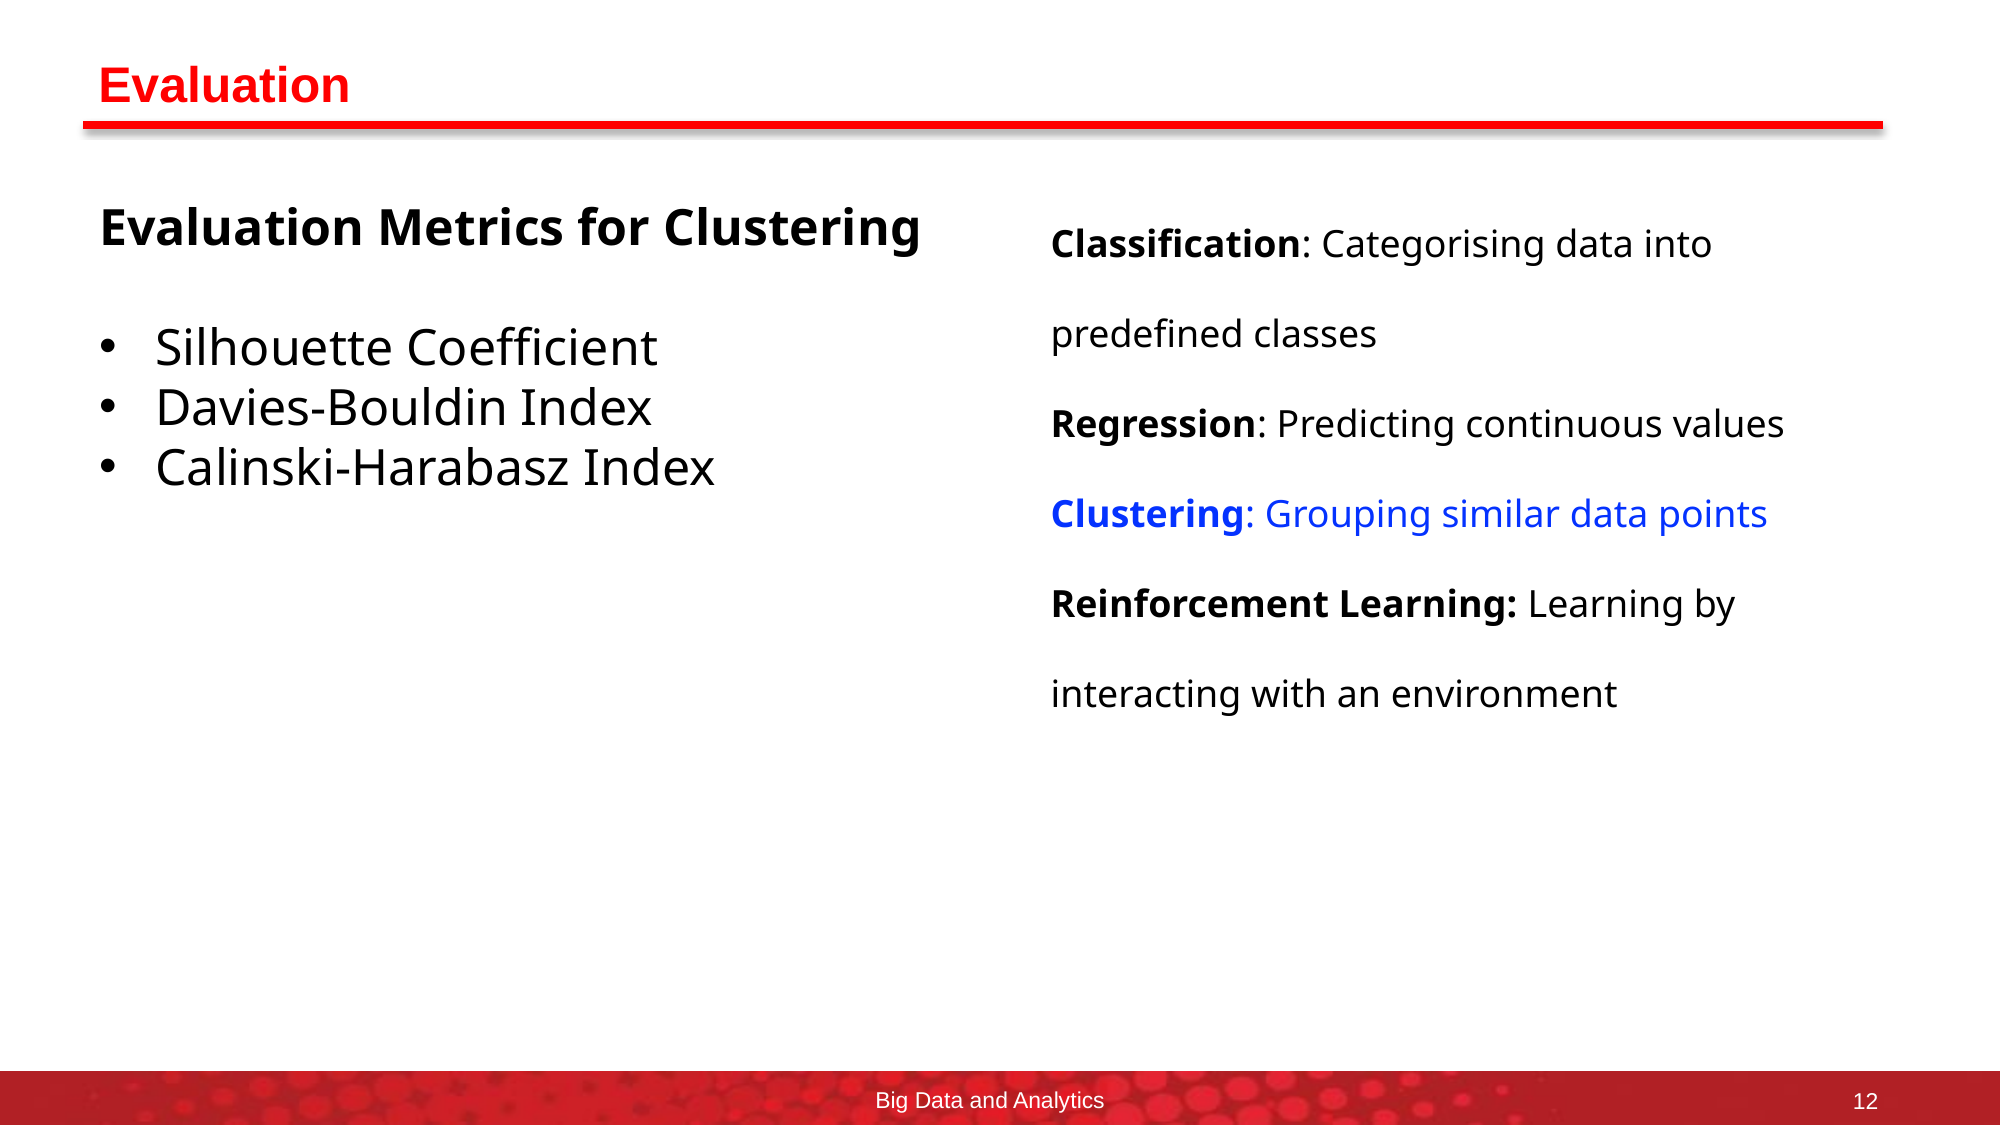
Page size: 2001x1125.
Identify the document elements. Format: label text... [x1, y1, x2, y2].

footer Big Data and Analytics [571, 1078, 1410, 1115]
text_box Evaluation Metrics for Clustering Silhouette Coefficient Davies-Bouldin Index Calinski-Harabasz Index [84, 187, 1125, 563]
slide_number 12 [1426, 1079, 1894, 1115]
text_box Classification: Categorising data into predefined classes Regression: Predicting continuous values Clustering: Grouping similar data points Reinforcement Learning: Learning by interacting with an environment [1035, 167, 1916, 773]
title Evaluation [83, 45, 1884, 153]
picture [0, 1071, 2000, 1125]
